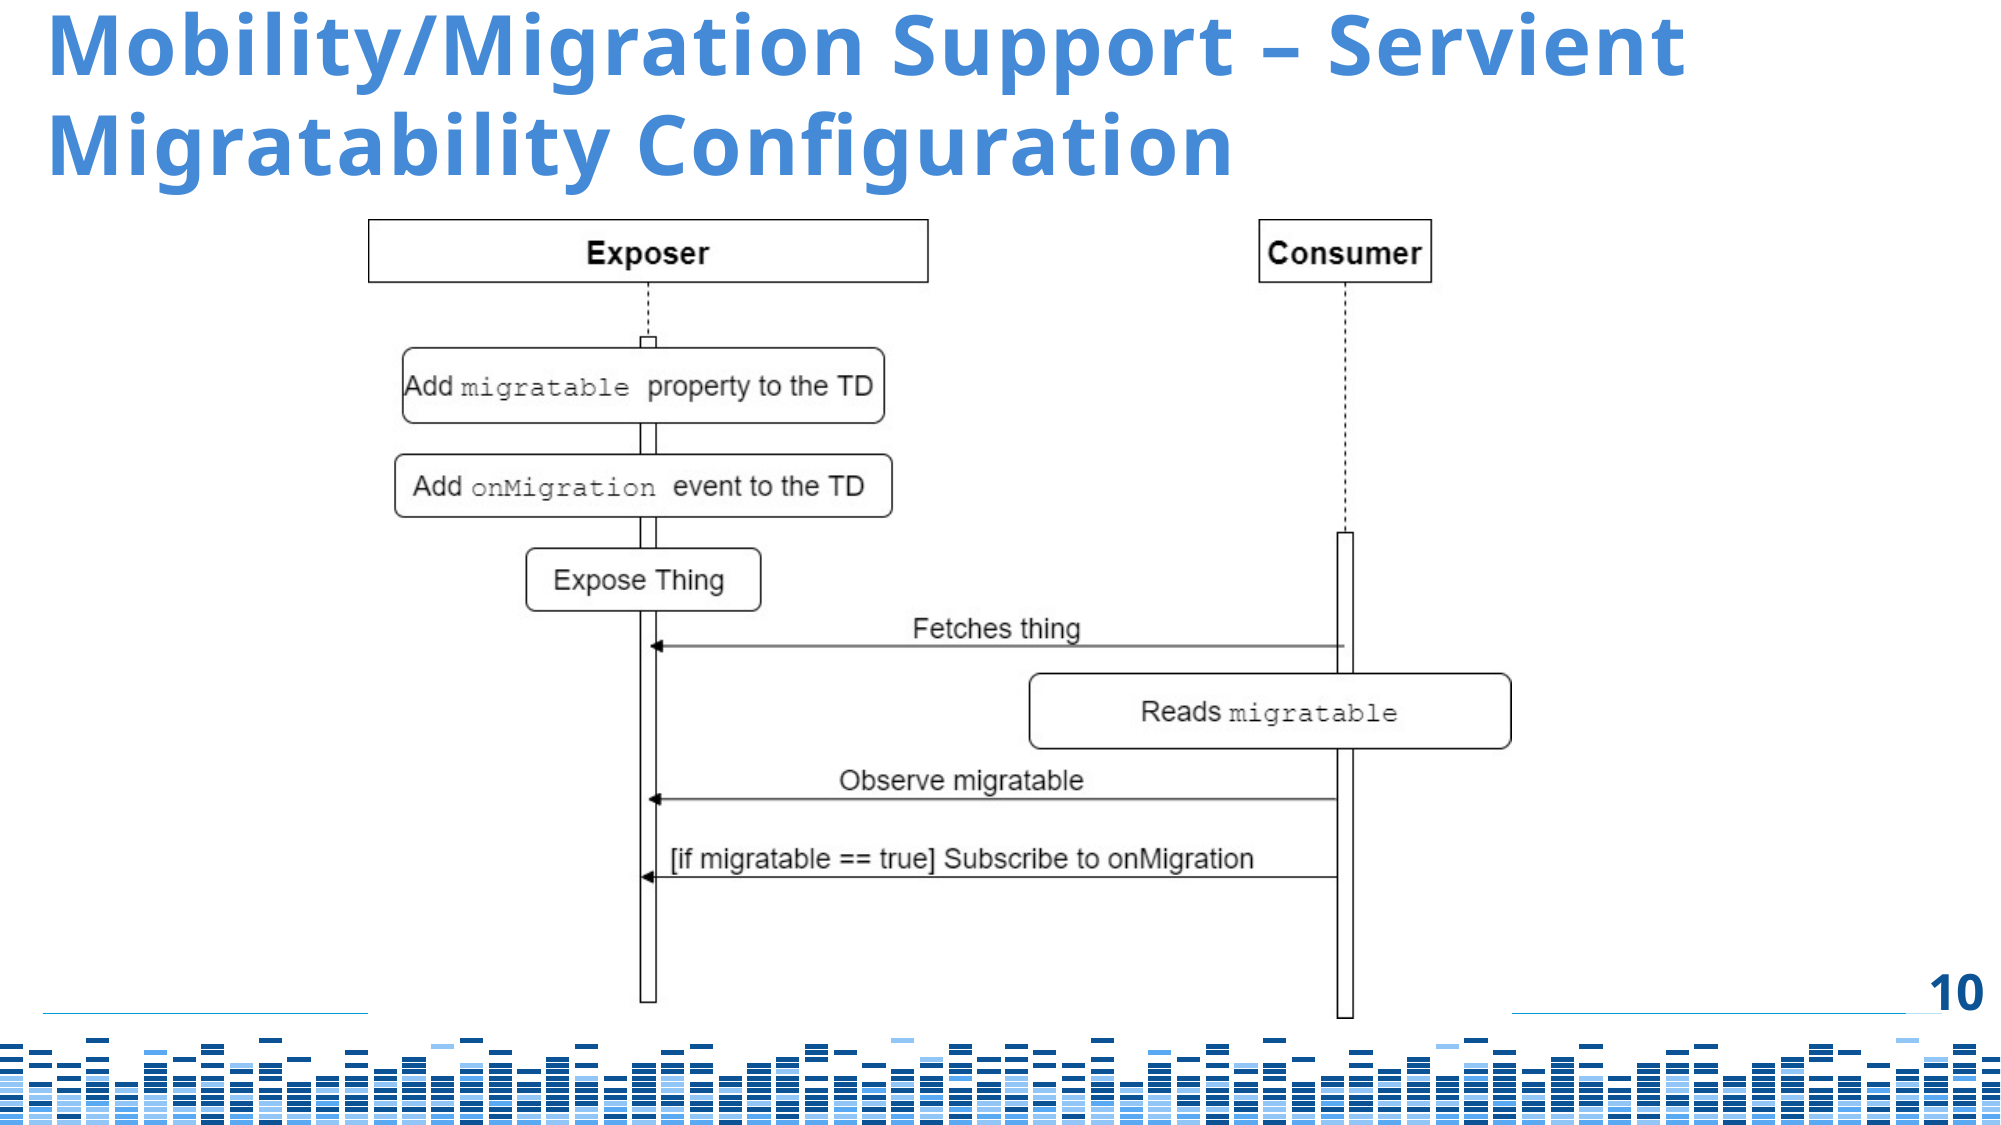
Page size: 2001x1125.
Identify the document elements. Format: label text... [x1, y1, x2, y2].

text_box 10 [1905, 961, 2000, 1019]
picture [368, 219, 1512, 1019]
title Mobility/Migration Support – Servient Migratability Configuration [42, 0, 1970, 193]
